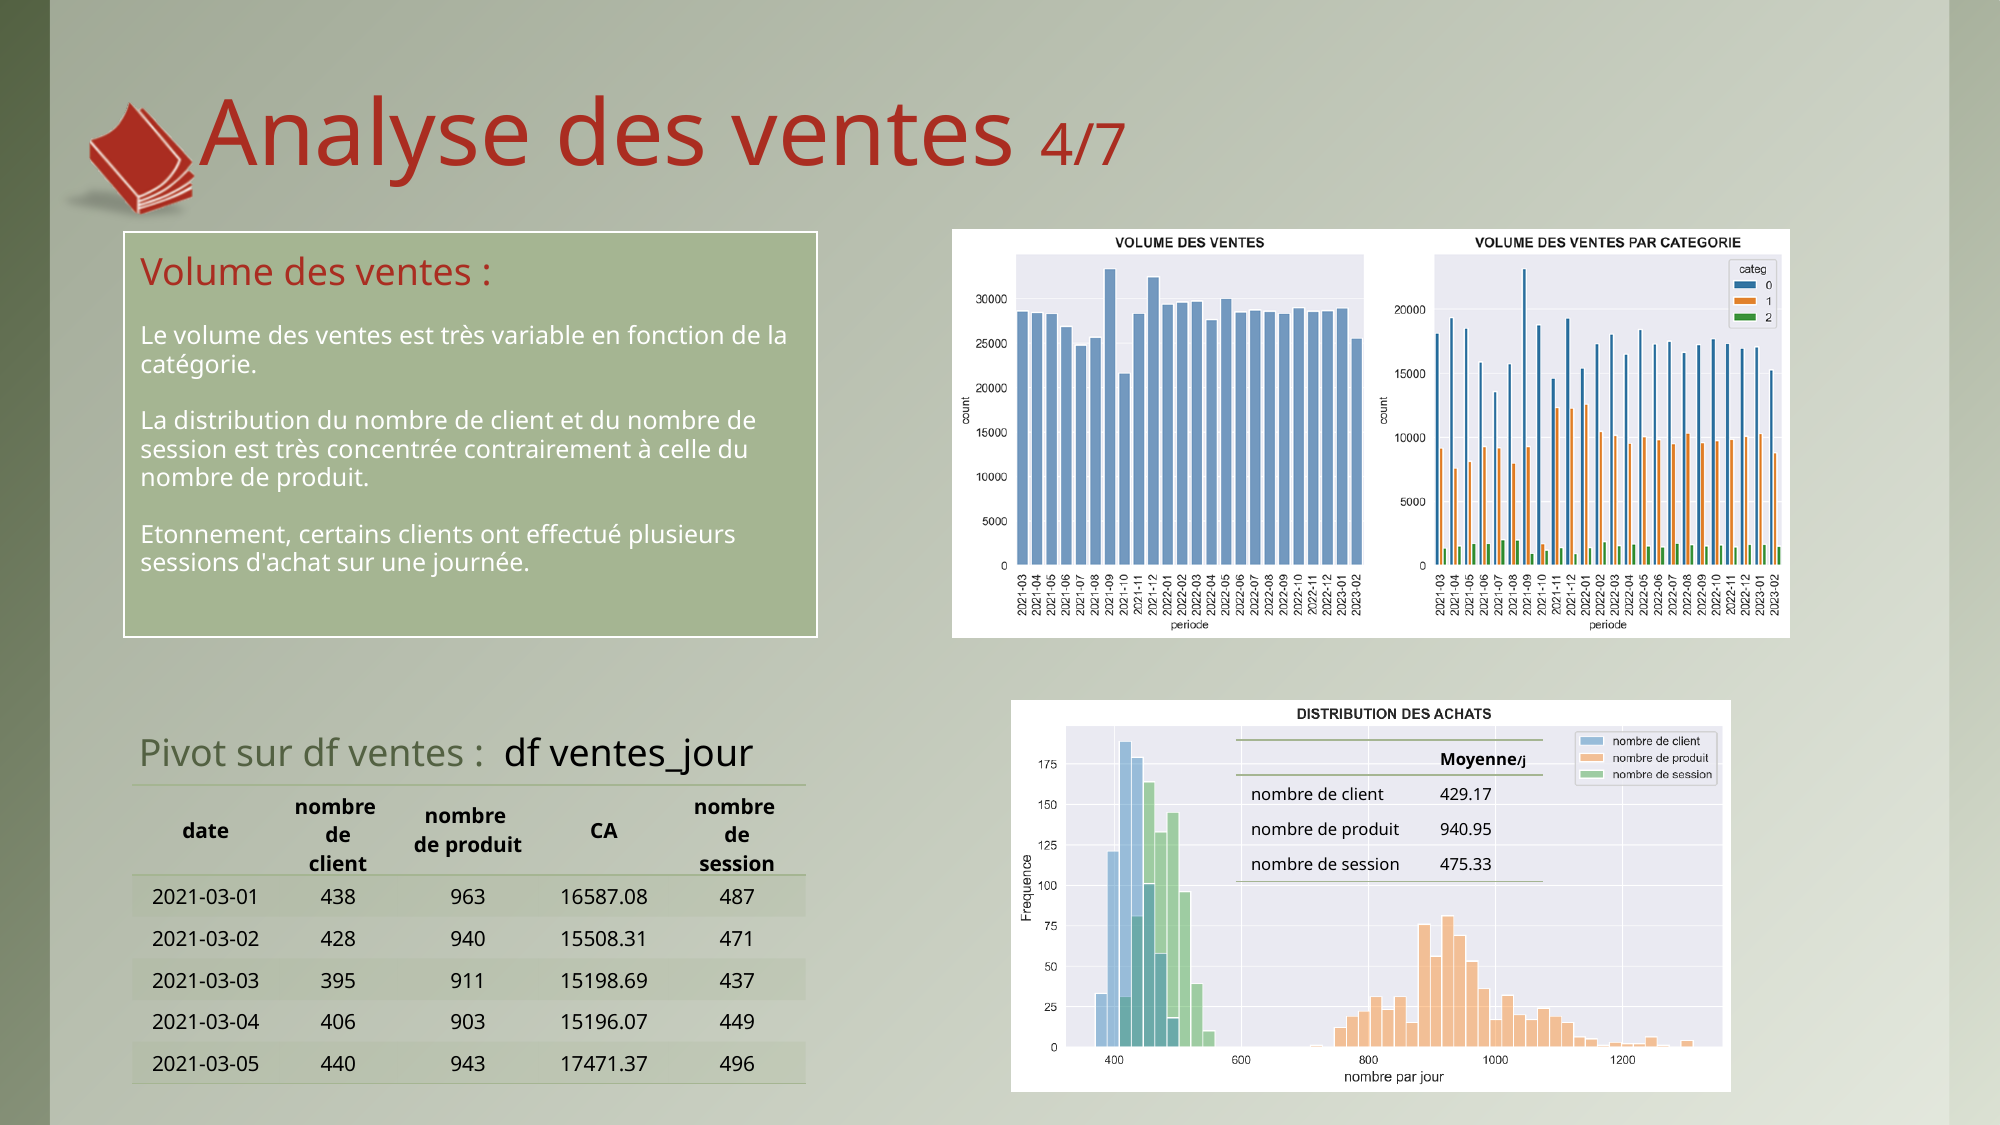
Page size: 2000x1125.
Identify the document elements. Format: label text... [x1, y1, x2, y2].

table_cell 487 [669, 876, 806, 917]
table_cell 2021-03-02 [132, 917, 279, 958]
table_cell 406 [279, 1000, 397, 1042]
table_header CA [539, 786, 669, 874]
table_header nombre de produit [397, 786, 539, 874]
table_header date [132, 786, 279, 874]
table_cell 437 [669, 958, 806, 1000]
table_cell 449 [669, 1000, 806, 1042]
table_cell 471 [669, 917, 806, 958]
table_cell 440 [279, 1042, 397, 1083]
picture [1011, 700, 1731, 1092]
table_cell 496 [669, 1042, 806, 1083]
table_cell 2021-03-03 [132, 958, 279, 1000]
table_cell 963 [397, 876, 539, 917]
table_cell 17471.37 [539, 1042, 669, 1083]
table_cell 16587.08 [539, 876, 669, 917]
table_cell 2021-03-04 [132, 1000, 279, 1042]
text_box Analyse des ventes 4/7 [184, 66, 1709, 191]
table_cell 911 [397, 958, 539, 1000]
table_cell 15198.69 [539, 958, 669, 1000]
table_cell 15508.31 [539, 917, 669, 958]
table_cell 438 [279, 876, 397, 917]
table_cell 943 [397, 1042, 539, 1083]
text_box Volume des ventes : Le volume des ventes est très variable en fonction de la catégorie. La distribution du nombre de client et du nombre de session est très concentrée contrairement à celle du nombre de produit. Etonnement, certains clients ont effectué plusieurs sessions d'achat sur une journée. [125, 243, 811, 586]
table_cell 903 [397, 1000, 539, 1042]
table_cell 395 [279, 958, 397, 1000]
picture [34, 101, 209, 229]
table_cell 940 [397, 917, 539, 958]
table_header nombre de client [279, 786, 397, 874]
table_cell 2021-03-05 [132, 1042, 279, 1083]
table_cell 2021-03-01 [132, 876, 279, 917]
table_cell 428 [279, 917, 397, 958]
text_box Pivot sur df ventes : df ventes_jour [123, 725, 923, 783]
table_cell 15196.07 [539, 1000, 669, 1042]
table_header nombre de session [669, 786, 806, 874]
text_box [123, 231, 818, 638]
picture [952, 228, 1790, 638]
